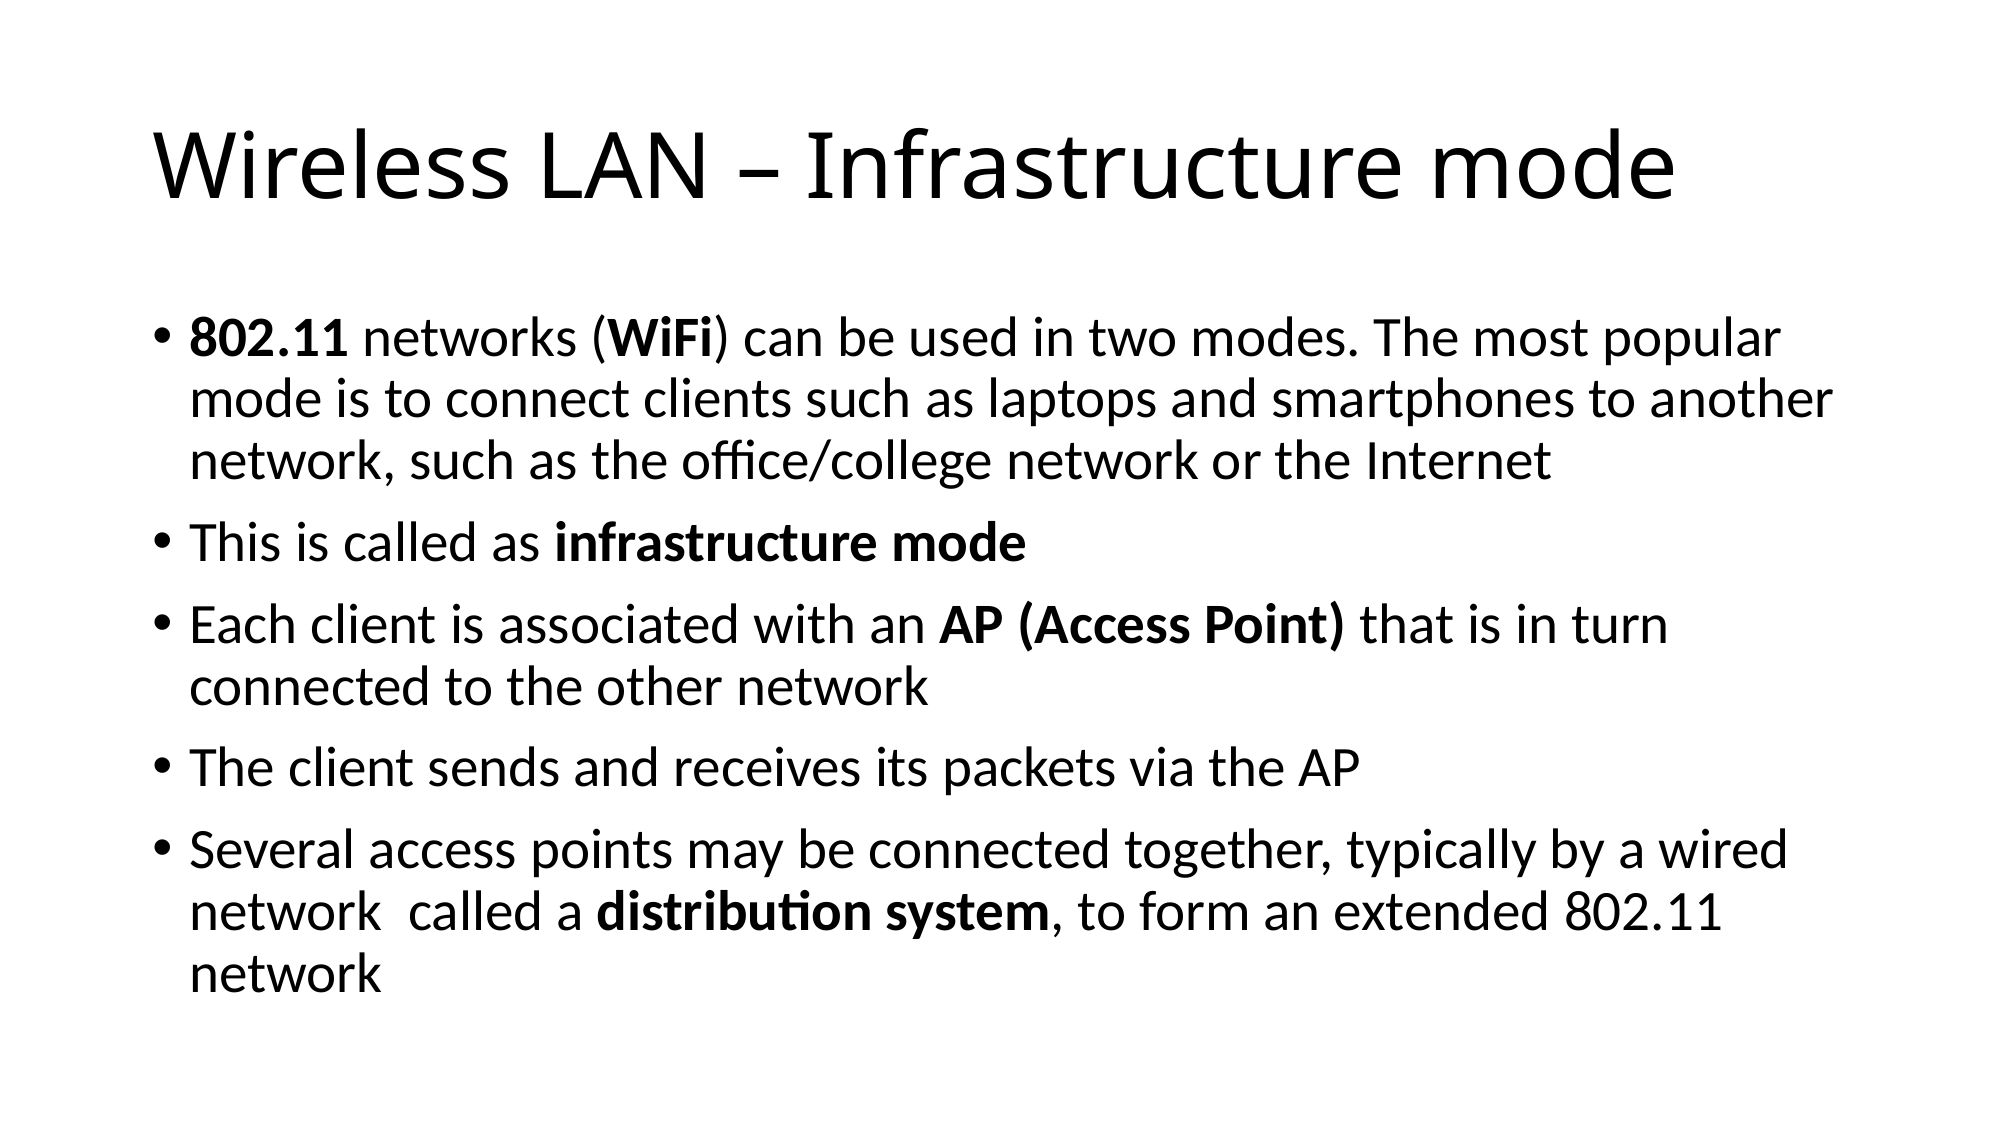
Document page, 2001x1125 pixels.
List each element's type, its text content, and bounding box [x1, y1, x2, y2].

list 802.11 networks (WiFi) can be used in two modes. The most popular mode is to connect clients such as laptops and smartphones to another network, such as the office/college network or the Internet This is called as infrastructure mode Each client is associated with an AP (Access Point) that is in turn connected to the other network The client sends and receives its packets via the AP Several access points may be connected together, typically by a wired network called a distribution system, to form an extended 802.11 network [137, 299, 1863, 1014]
title Wireless LAN – Infrastructure mode [137, 59, 1863, 278]
